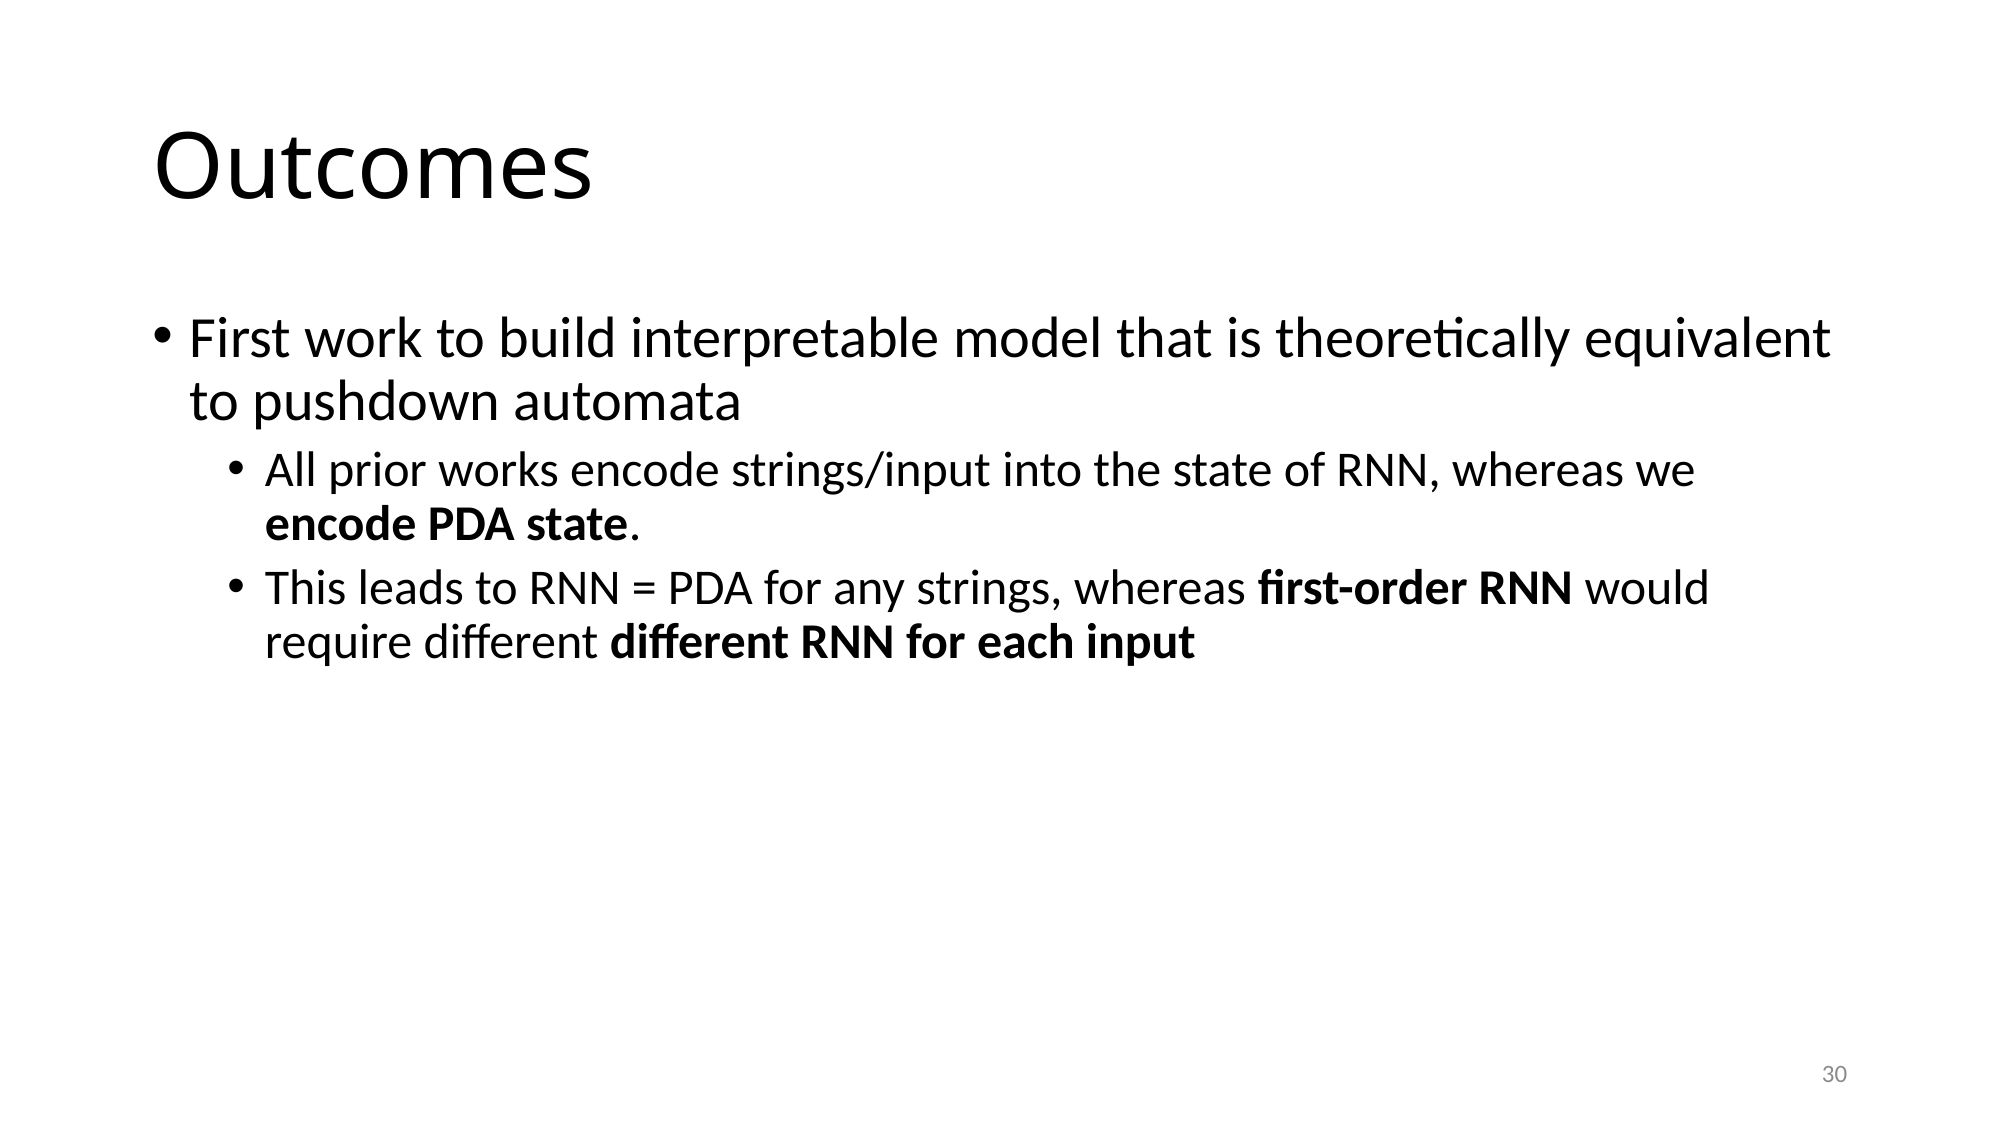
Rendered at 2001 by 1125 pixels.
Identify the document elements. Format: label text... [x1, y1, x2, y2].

list First work to build interpretable model that is theoretically equivalent to pushdown automata All prior works encode strings/input into the state of RNN, whereas we encode PDA state. This leads to RNN = PDA for any strings, whereas first-order RNN would require different different RNN for each input [137, 299, 1863, 1014]
slide_number 30 [1412, 1042, 1863, 1103]
title Outcomes [137, 59, 1863, 278]
